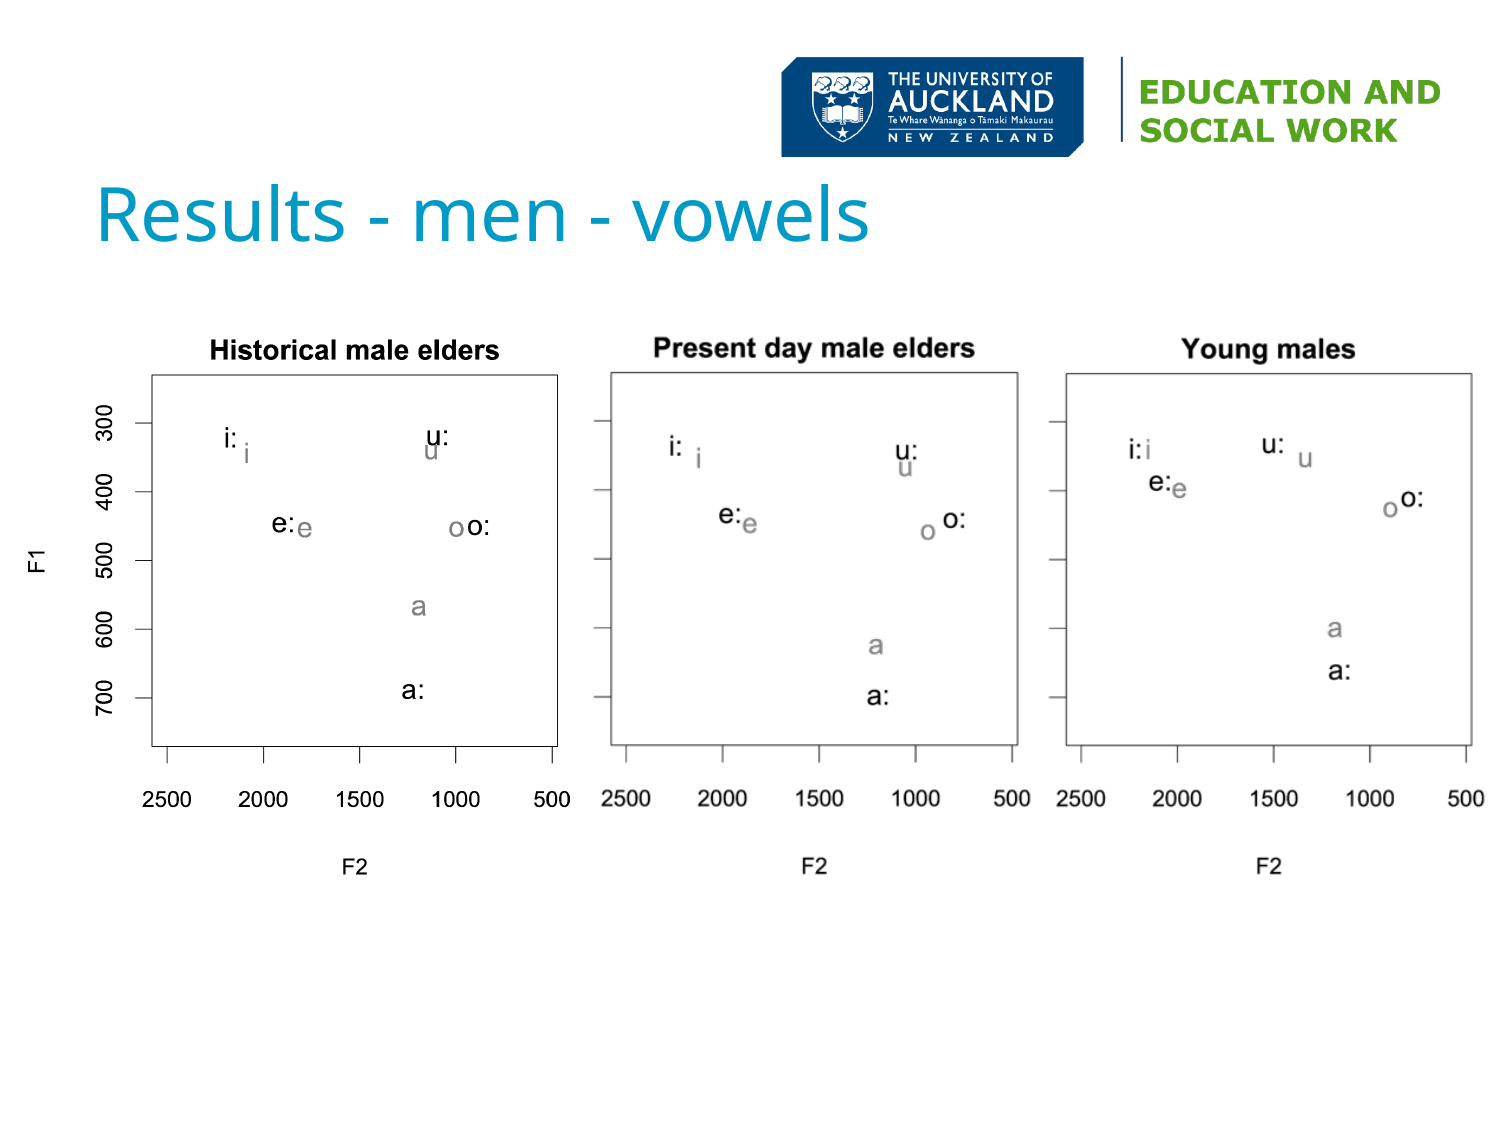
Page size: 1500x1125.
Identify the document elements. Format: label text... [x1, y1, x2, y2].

picture [0, 306, 1495, 898]
title Results - men - vowels [79, 158, 1430, 263]
picture [781, 56, 1440, 157]
